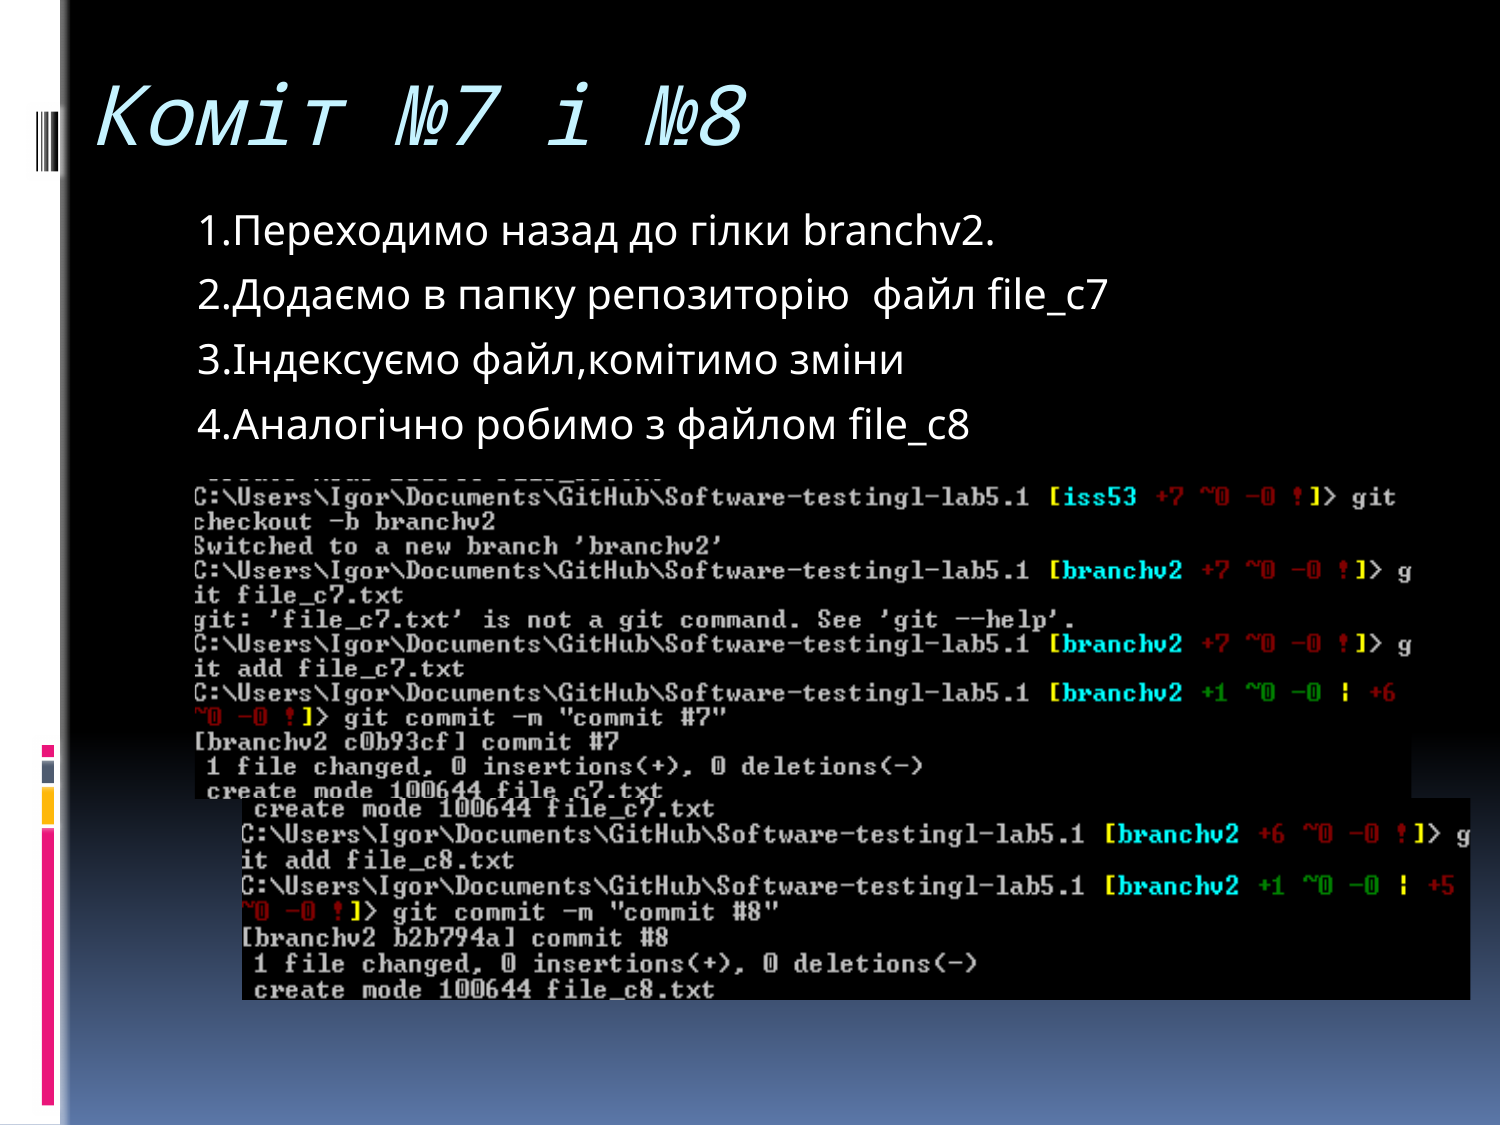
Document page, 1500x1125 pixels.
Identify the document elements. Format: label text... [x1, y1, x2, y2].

text_box Коміт №7 і №8 [76, 54, 1418, 170]
list 1.Переходимо назад до гілки branchv2. 2.Додаємо в папку репозиторію файл file_c7 3.Індексуємо файл,комітимо зміни 4.Аналогічно робимо з файлом file_c8 [171, 196, 1500, 1125]
picture [194, 479, 1412, 800]
picture [241, 798, 1471, 1000]
